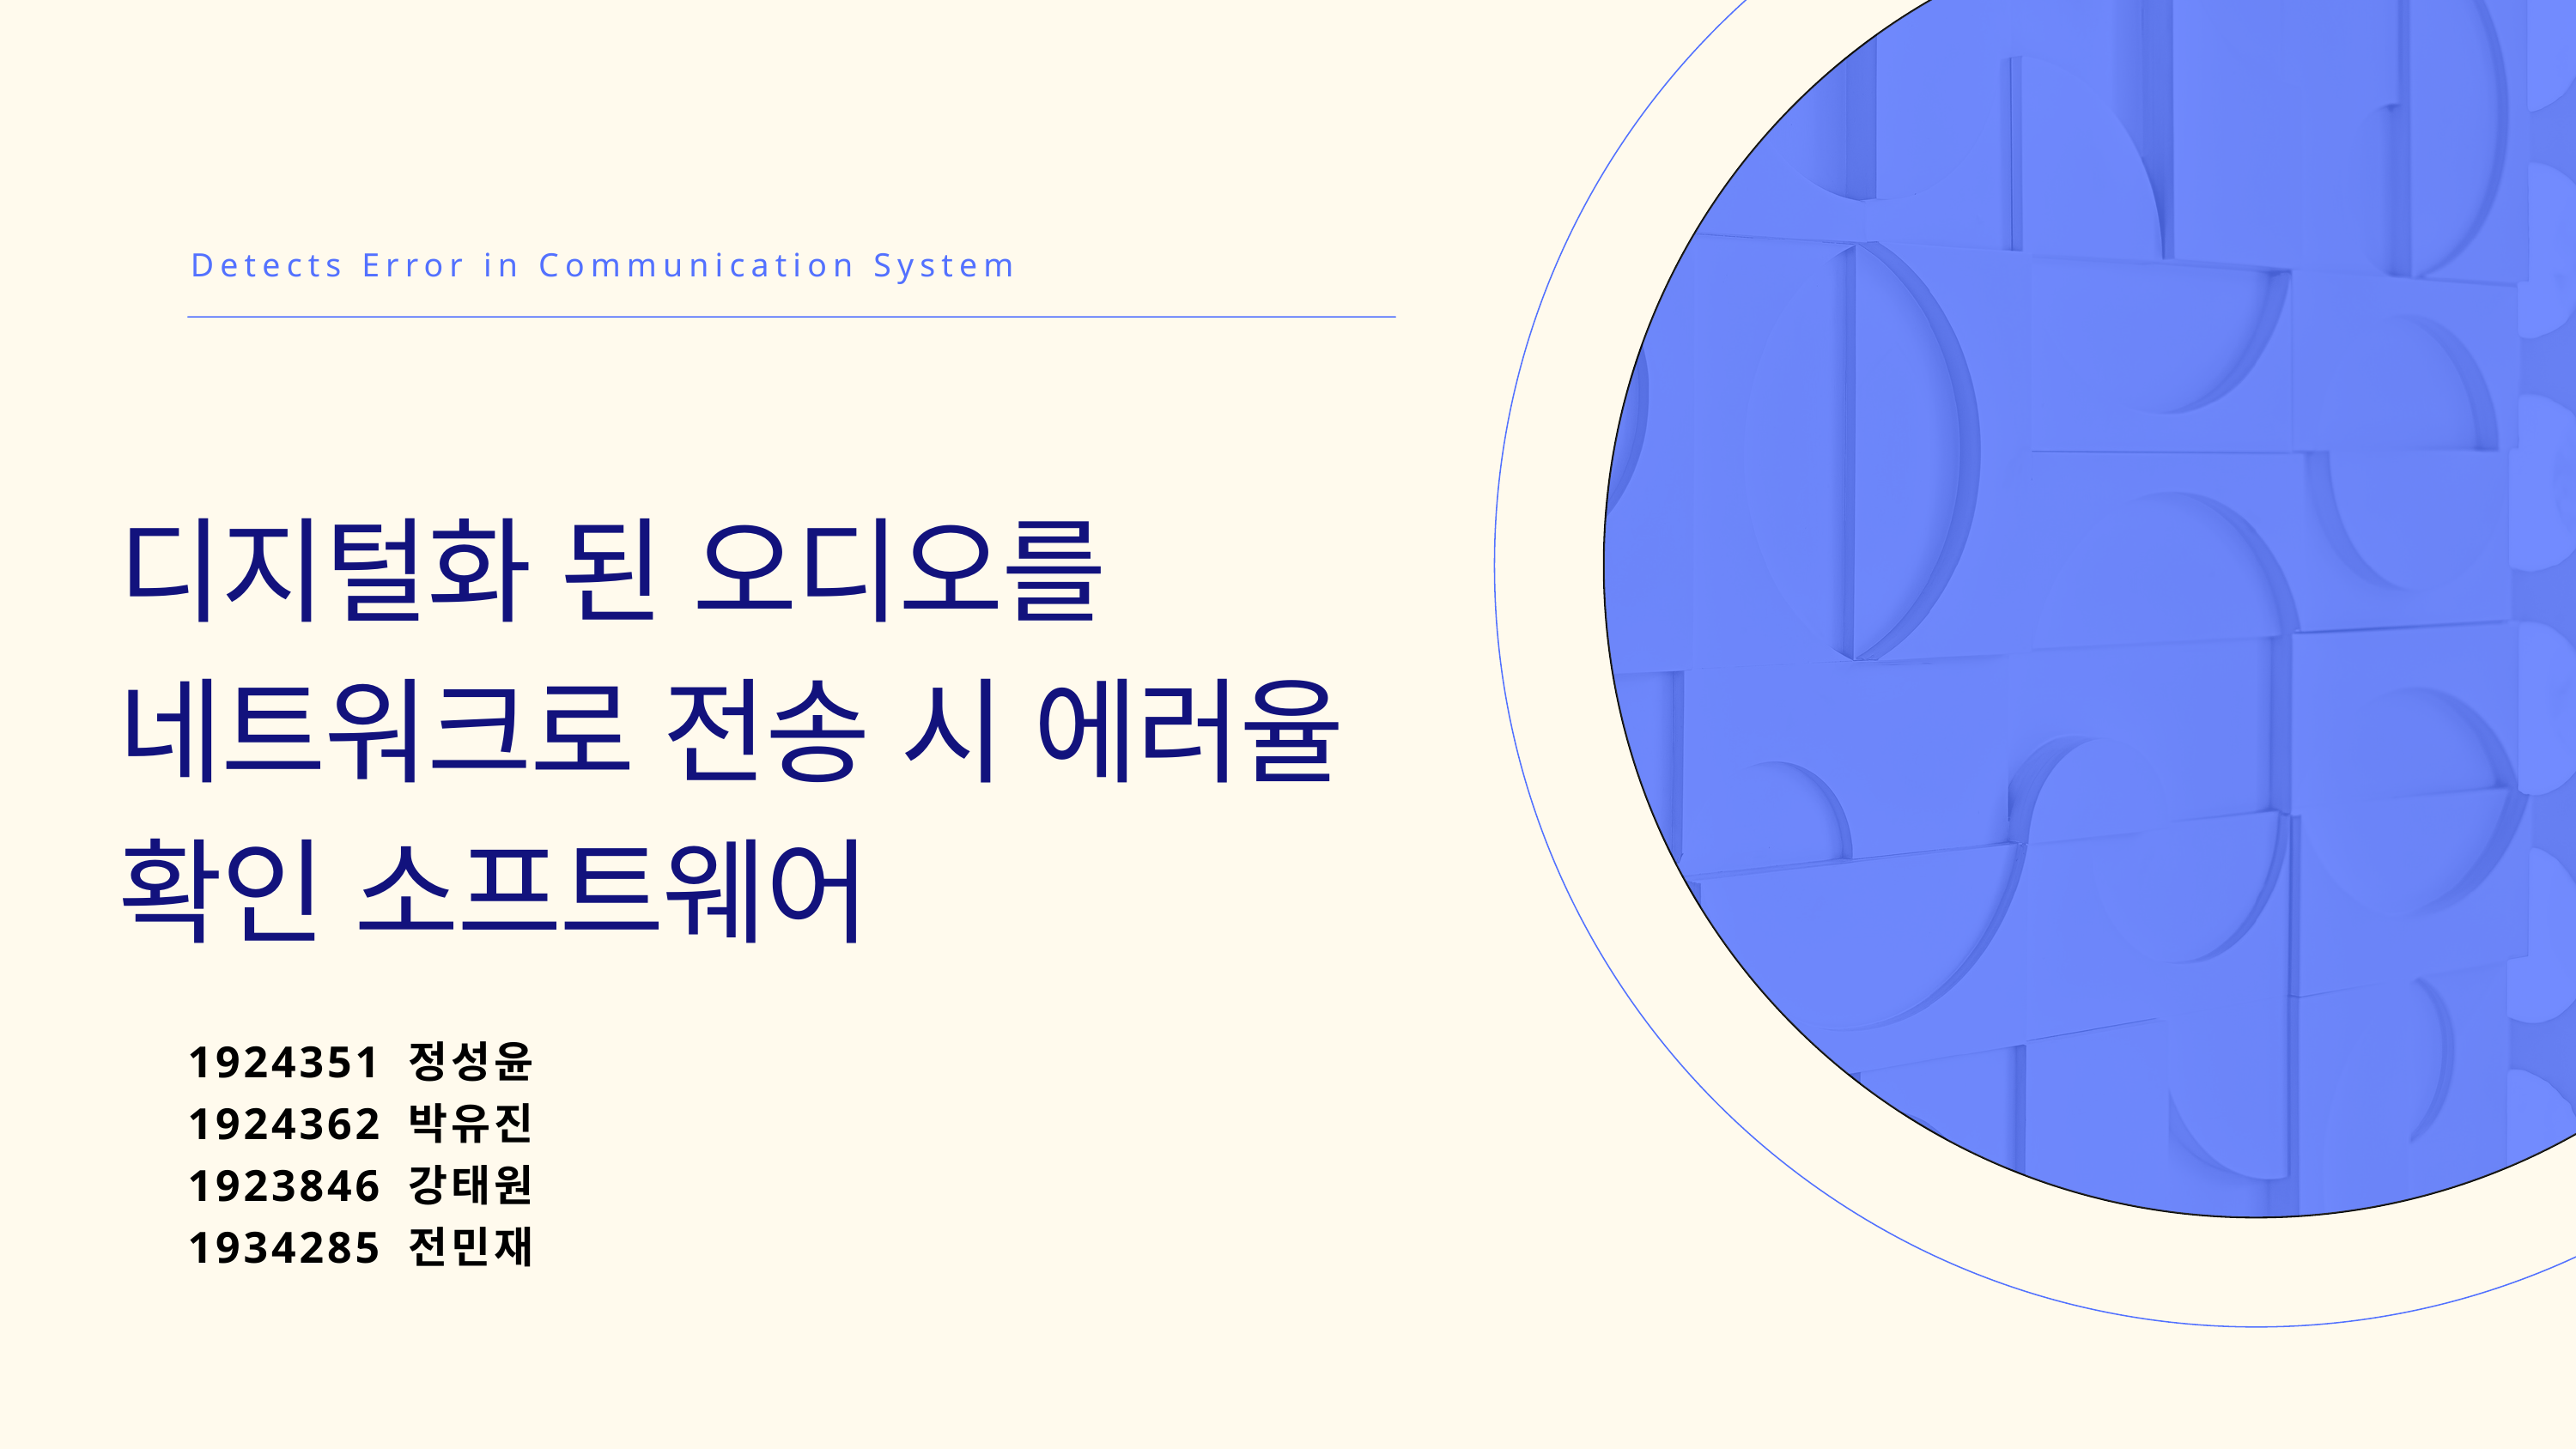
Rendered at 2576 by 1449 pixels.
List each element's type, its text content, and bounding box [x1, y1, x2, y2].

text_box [1494, 0, 2576, 1328]
text_box 디지털화 된 오디오를 네트워크로 전송 시 에러율 확인 소프트웨어 [118, 476, 1359, 957]
text_box 1924351 정성윤 1924362 박유진 1923846 강태원 1934285 전민재 [187, 1024, 687, 1272]
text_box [1603, 0, 2576, 1218]
text_box Detects Error in Communication System [190, 245, 1138, 284]
